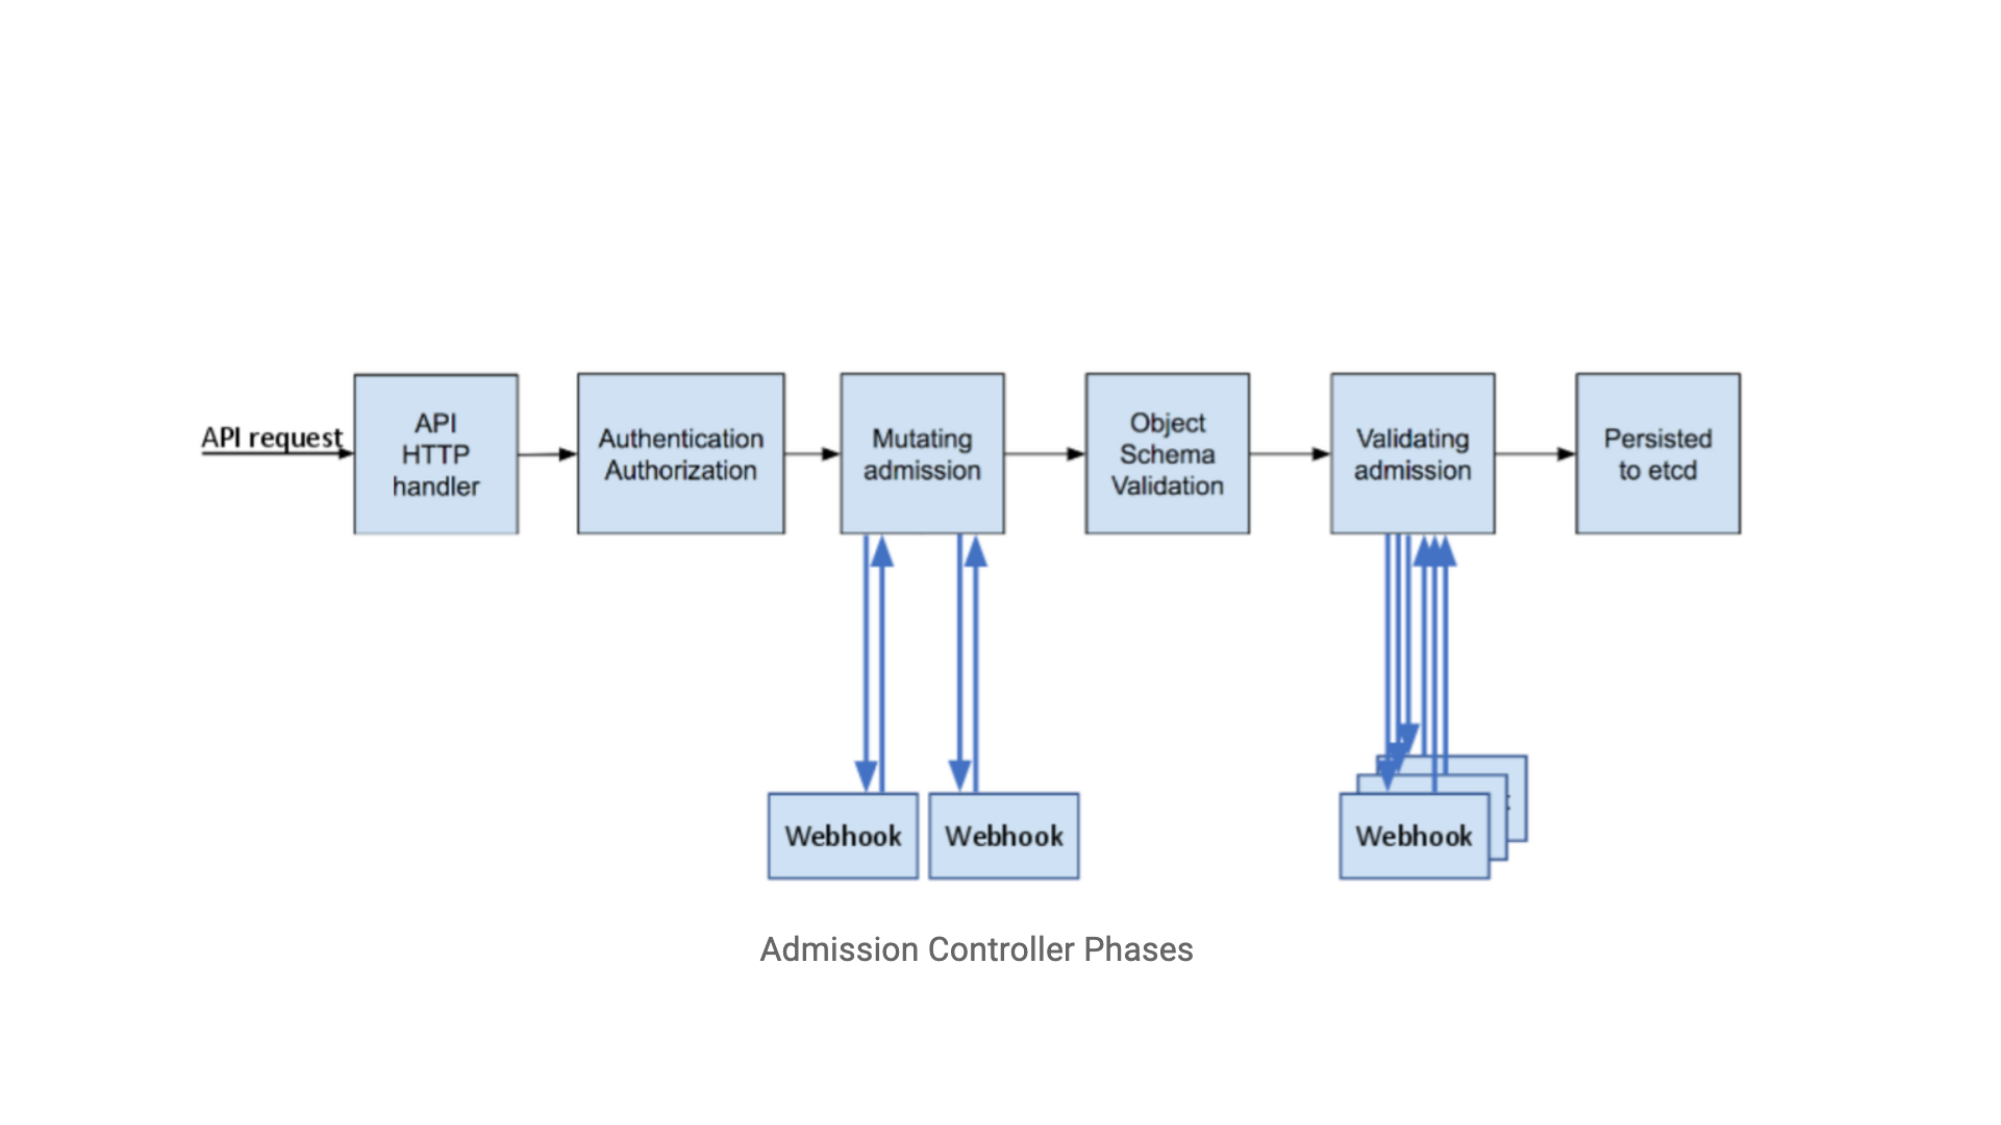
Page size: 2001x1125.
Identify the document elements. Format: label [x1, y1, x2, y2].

list [151, 325, 1849, 988]
